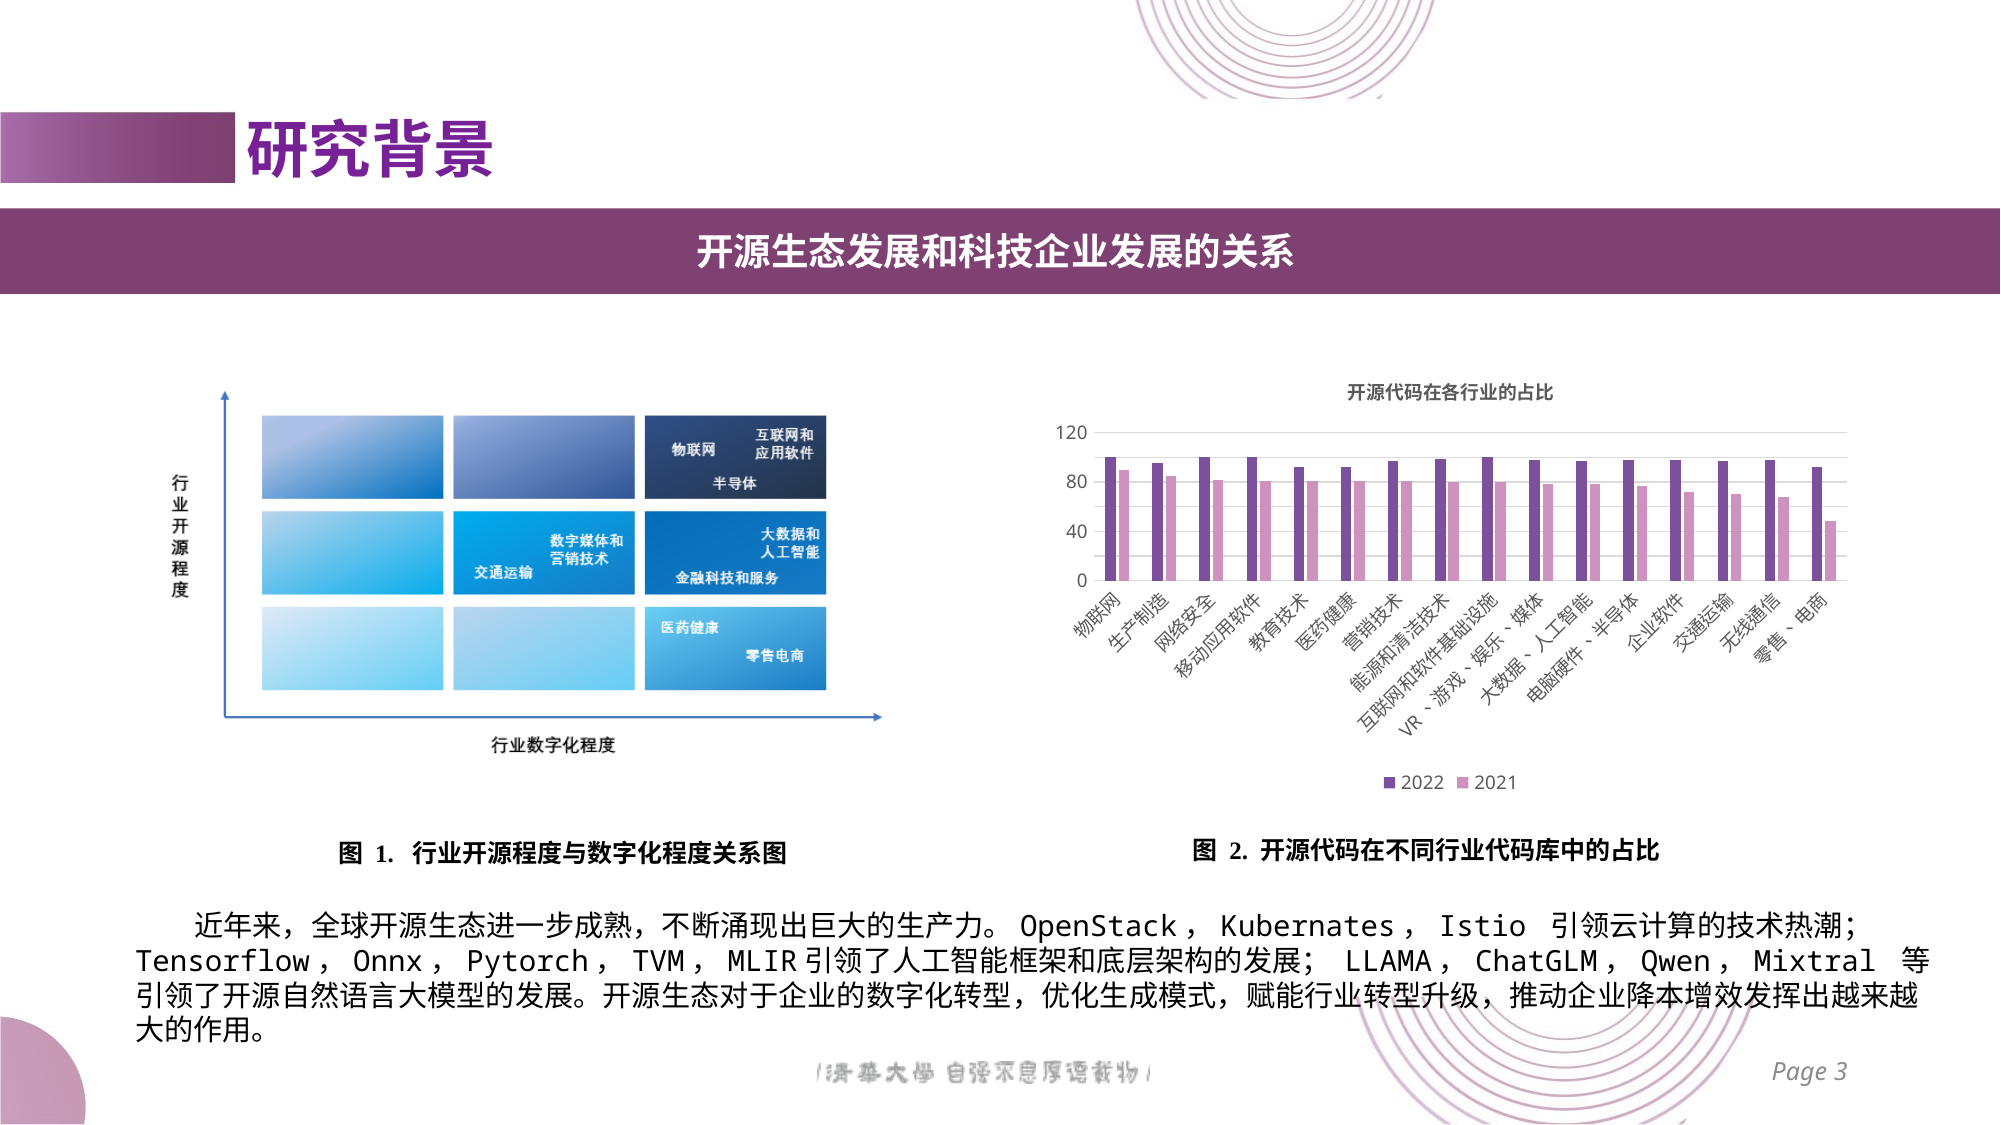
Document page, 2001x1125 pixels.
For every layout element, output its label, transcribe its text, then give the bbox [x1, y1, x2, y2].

title 研究背景 [231, 106, 1153, 198]
slide_number Page 3 [1412, 1055, 1863, 1103]
text_box 开源生态发展和科技企业发展的关系 [681, 225, 1413, 307]
picture [0, 0, 2001, 1125]
text_box 近年来，全球开源生态进一步成熟，不断涌现出巨大的生产力。OpenStack，Kubernates，Istio 引领云计算的技术热潮；Tensorflow，Onnx，Pytorch，TVM，MLIR引领了人工智能框架和底层架构的发展； LLAMA，ChatGLM，Qwen，Mixtral 等引领了开源自然语言大模型的发展。开源生态对于企业的数字化转型，优化生成模式，赋能行业转型升级，推动企业降本增效发挥出越来越大的作用。 [120, 899, 1955, 1055]
chart [1038, 355, 1864, 803]
text_box 图 2. 开源代码在不同行业代码库中的占比 [1095, 811, 1708, 872]
text_box 图 1. 行业开源程度与数字化程度关系图 [231, 814, 845, 875]
text_box [0, 207, 2000, 295]
